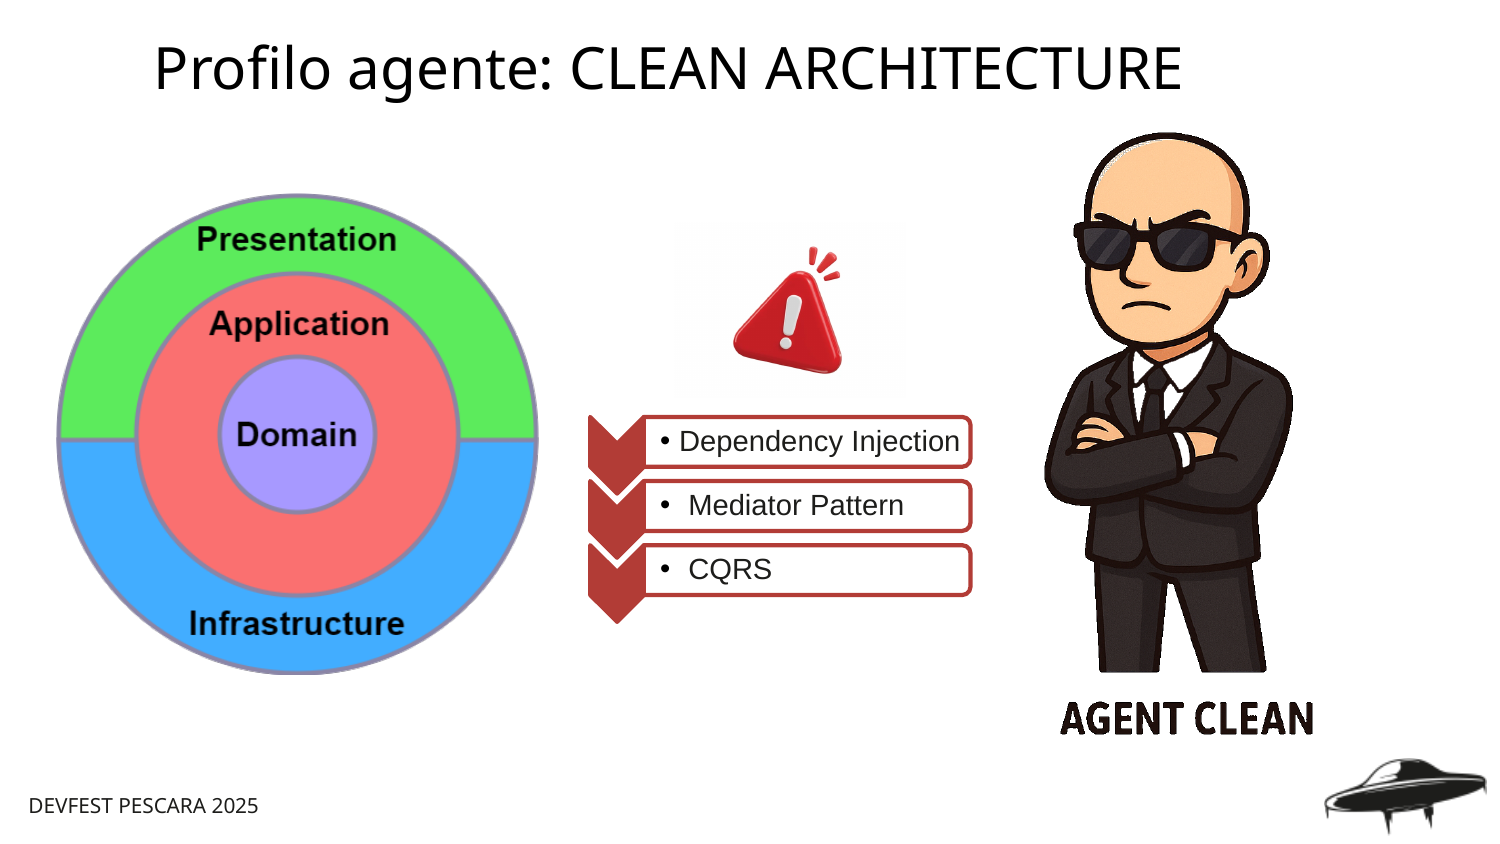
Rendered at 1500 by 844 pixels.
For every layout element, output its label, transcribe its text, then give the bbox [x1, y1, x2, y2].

picture [673, 222, 906, 398]
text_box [589, 480, 971, 544]
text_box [589, 416, 971, 480]
picture [56, 193, 540, 675]
picture [1021, 130, 1487, 836]
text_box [589, 544, 971, 623]
text_box Profilo agente: CLEAN ARCHITECTURE [139, 23, 1500, 109]
